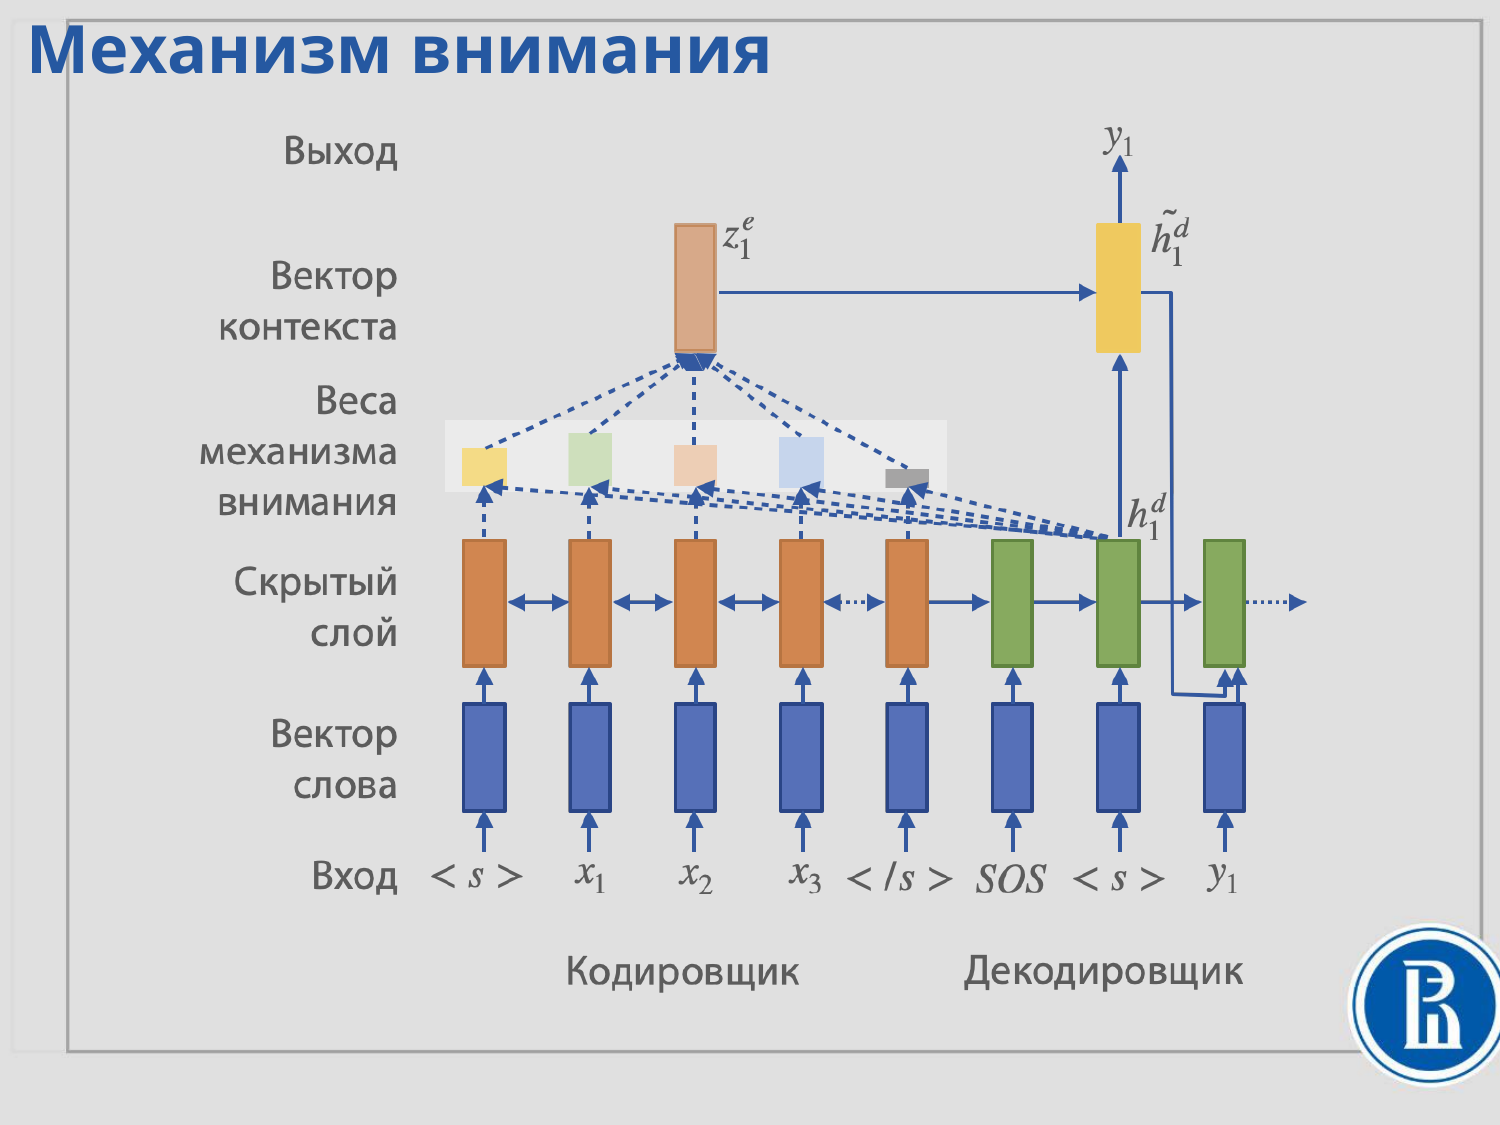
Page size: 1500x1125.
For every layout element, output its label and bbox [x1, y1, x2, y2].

text_box [0, 0, 1500, 98]
picture [0, 98, 1500, 1125]
